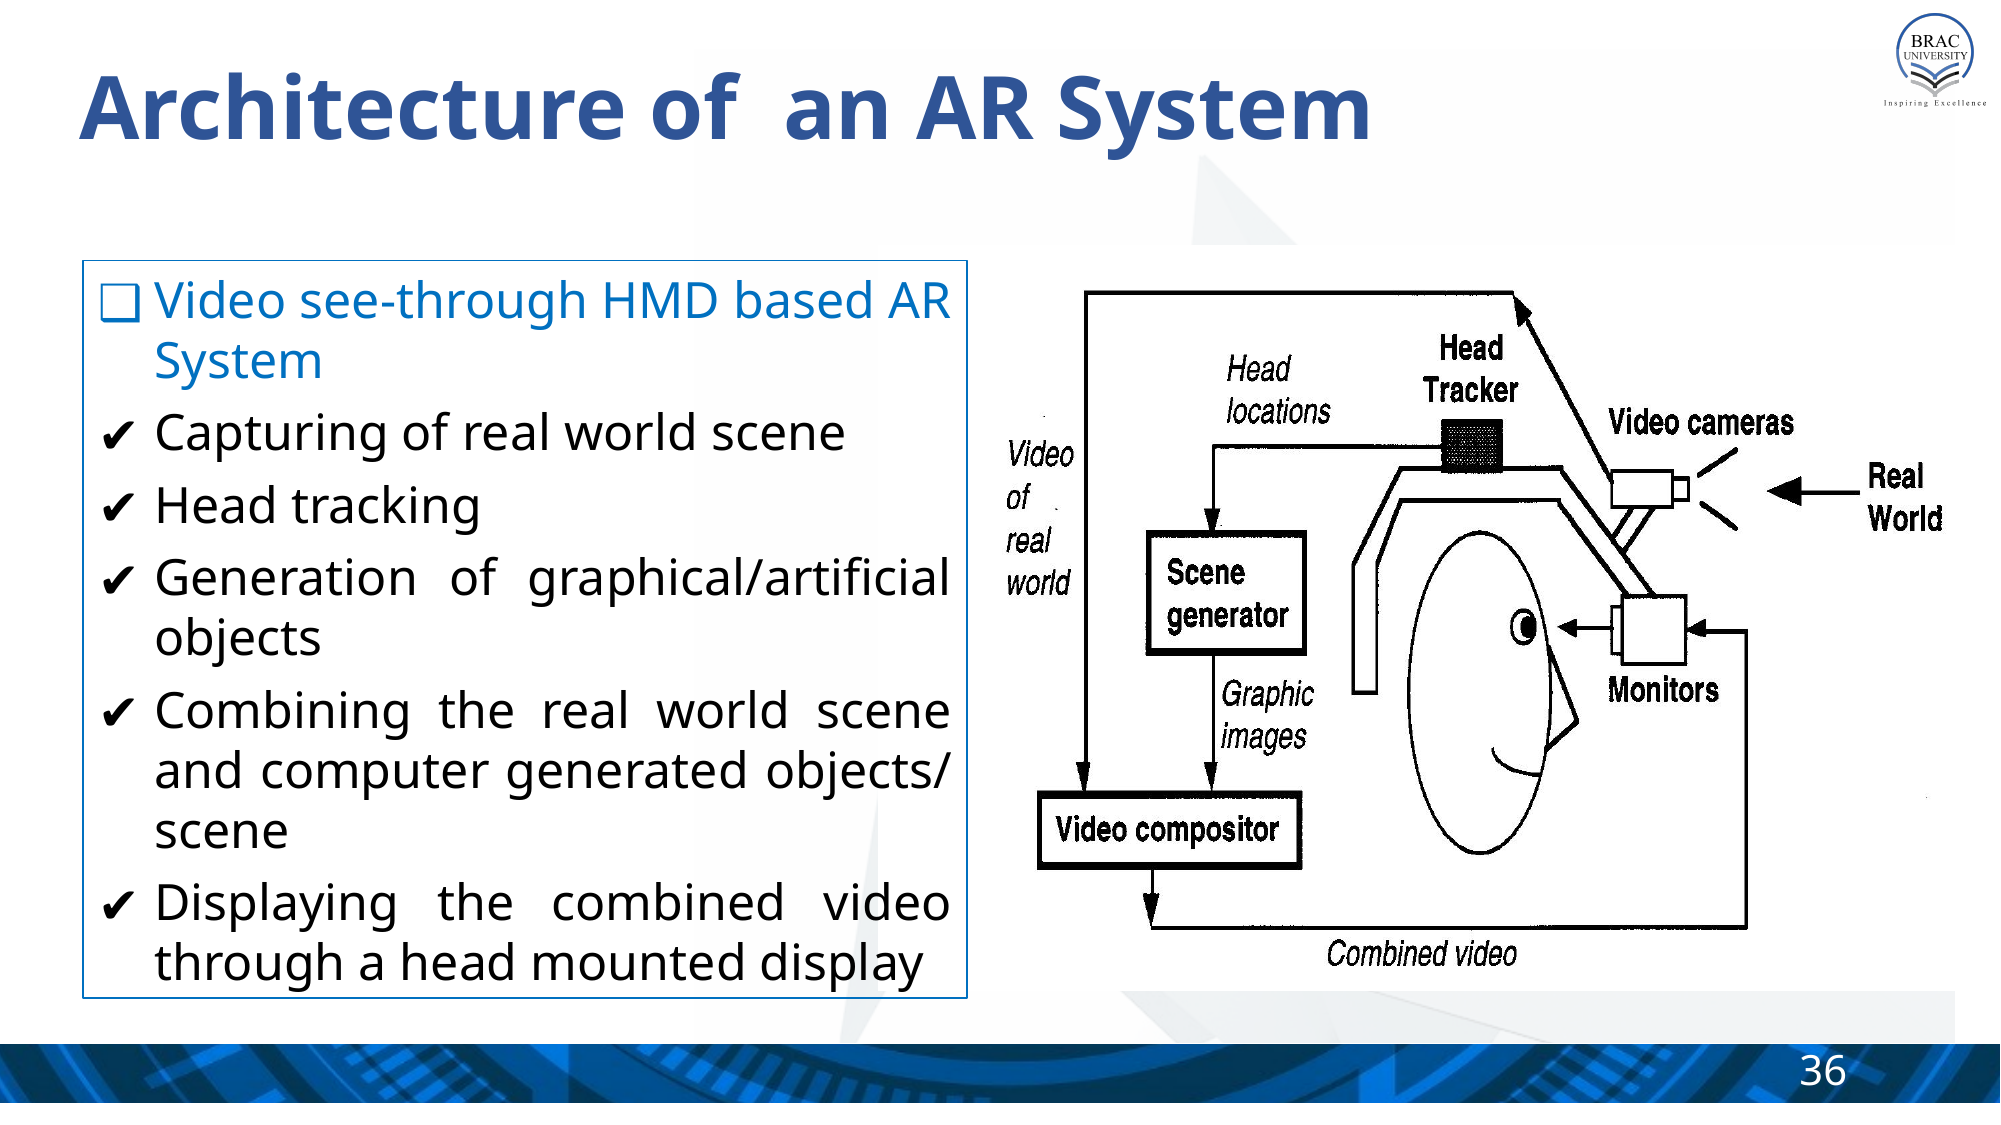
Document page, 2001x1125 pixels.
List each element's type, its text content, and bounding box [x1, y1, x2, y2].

title Architecture of an AR System [64, 19, 1440, 203]
picture [0, 1044, 1412, 1103]
text_box Video see-through HMD based AR System Capturing of real world scene Head tracking Generation of graphical/artificial objects Combining the real world scene and computer generated objects/ scene Displaying the combined video through a head mounted display [82, 260, 879, 999]
picture [1863, 1044, 2000, 1103]
picture [878, 245, 2000, 991]
picture [1884, 13, 1986, 107]
slide_number ‹#› [1412, 1042, 1863, 1103]
